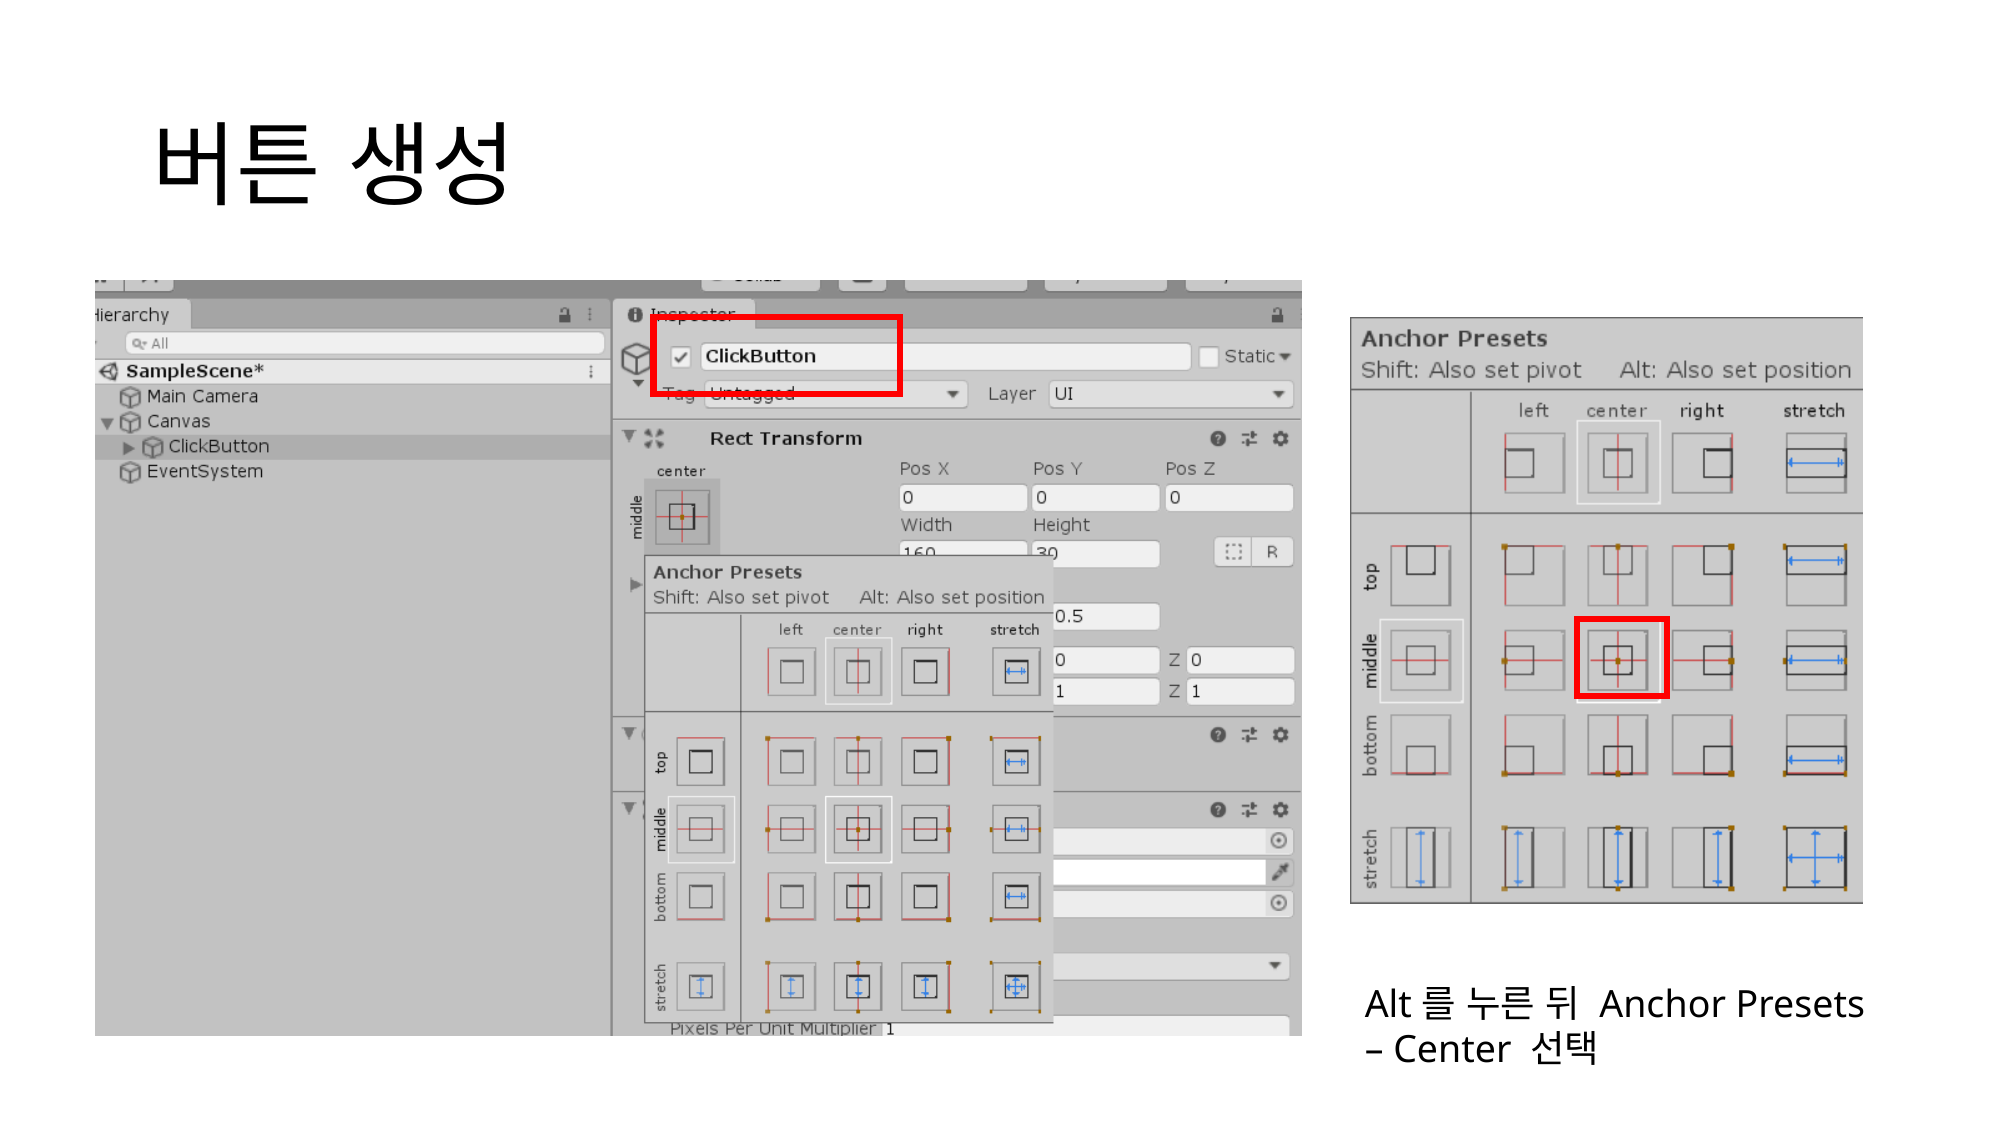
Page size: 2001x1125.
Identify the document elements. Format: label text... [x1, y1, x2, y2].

text_box Alt를 누른 뒤 Anchor Presets – Center 선택 [1350, 972, 1895, 1078]
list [1349, 317, 1863, 904]
picture [95, 280, 1302, 1036]
title 버튼 생성 [137, 59, 1863, 278]
